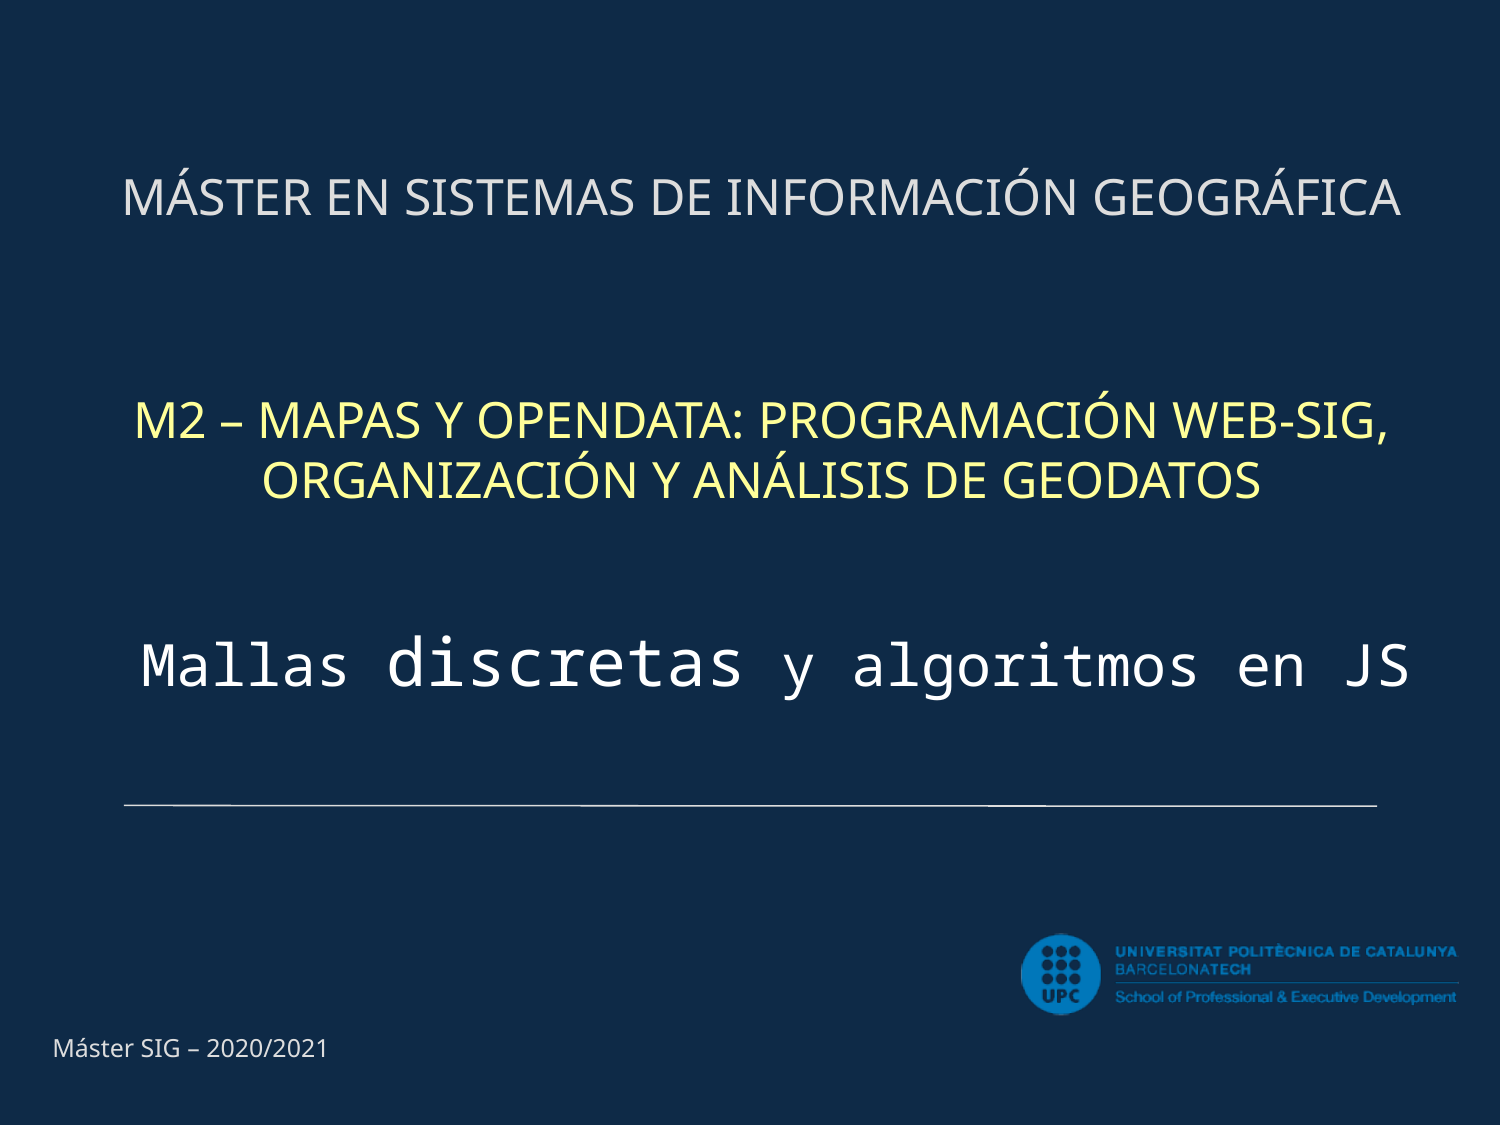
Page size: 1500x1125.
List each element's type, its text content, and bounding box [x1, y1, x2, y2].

text_box MÁSTER EN SISTEMAS DE INFORMACIÓN GEOGRÁFICA M2 – MAPAS Y OPENDATA: PROGRAMACIÓN WEB-SIG, ORGANIZACIÓN Y ANÁLISIS DE GEODATOS [100, 157, 1423, 558]
text_box [116, 645, 1385, 721]
text_box Máster SIG – 2020/2021 [37, 1024, 350, 1100]
text_box Mallas discretas y algoritmos en JS [126, 612, 1429, 708]
picture [1009, 904, 1471, 1045]
